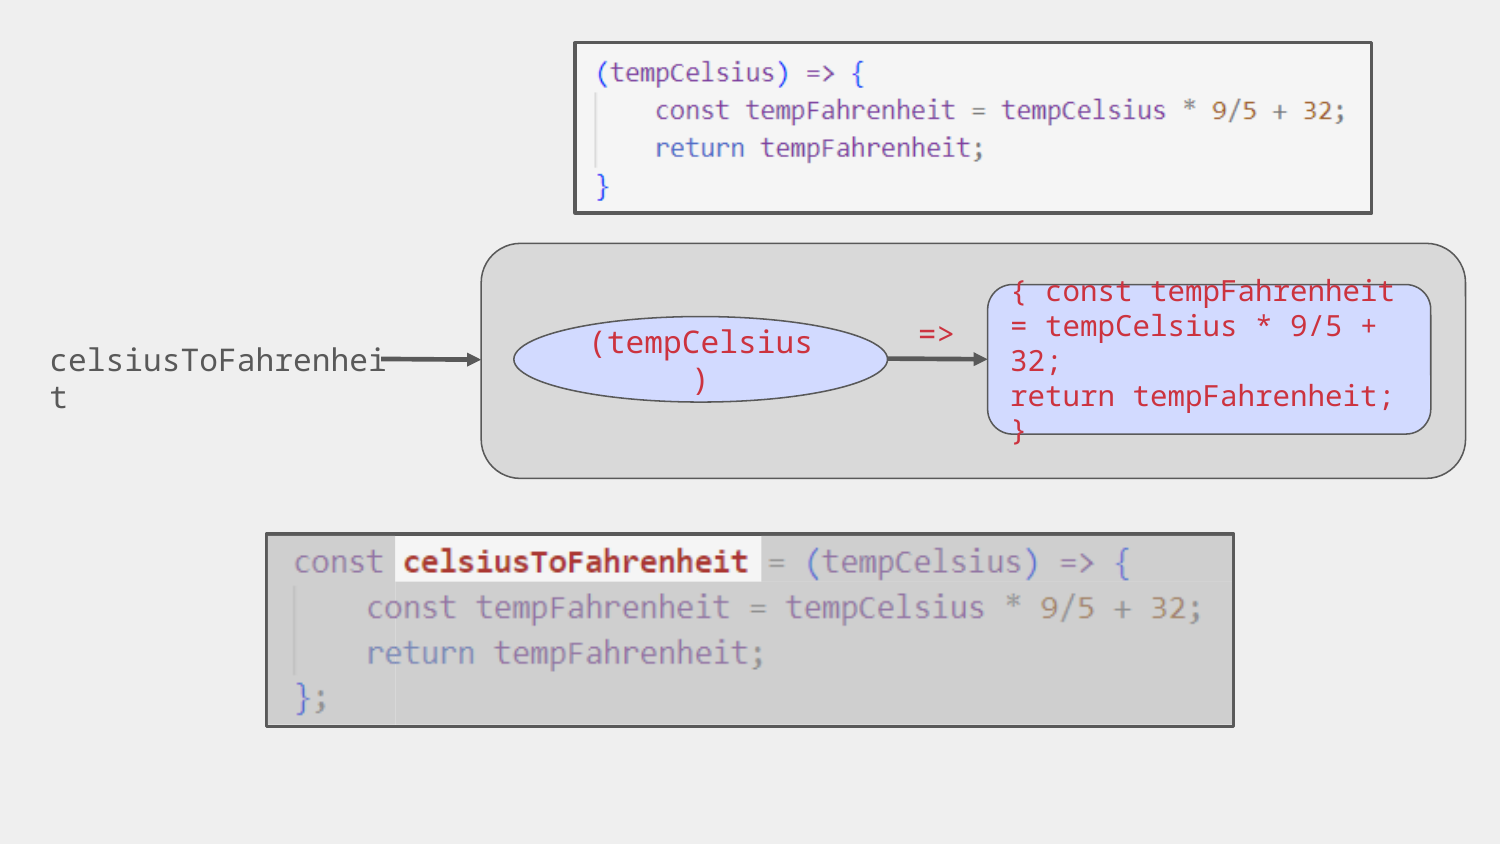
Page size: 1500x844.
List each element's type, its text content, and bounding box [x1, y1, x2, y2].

picture [267, 535, 1233, 725]
text_box celsiusToFahrenheit [34, 325, 409, 431]
text_box => [903, 299, 973, 356]
text_box { const tempFahrenheit = tempCelsius * 9/5 + 32; return tempFahrenheit; } [987, 284, 1431, 435]
picture [576, 44, 1371, 212]
text_box [481, 243, 1466, 479]
text_box (tempCelsius) [513, 316, 887, 403]
